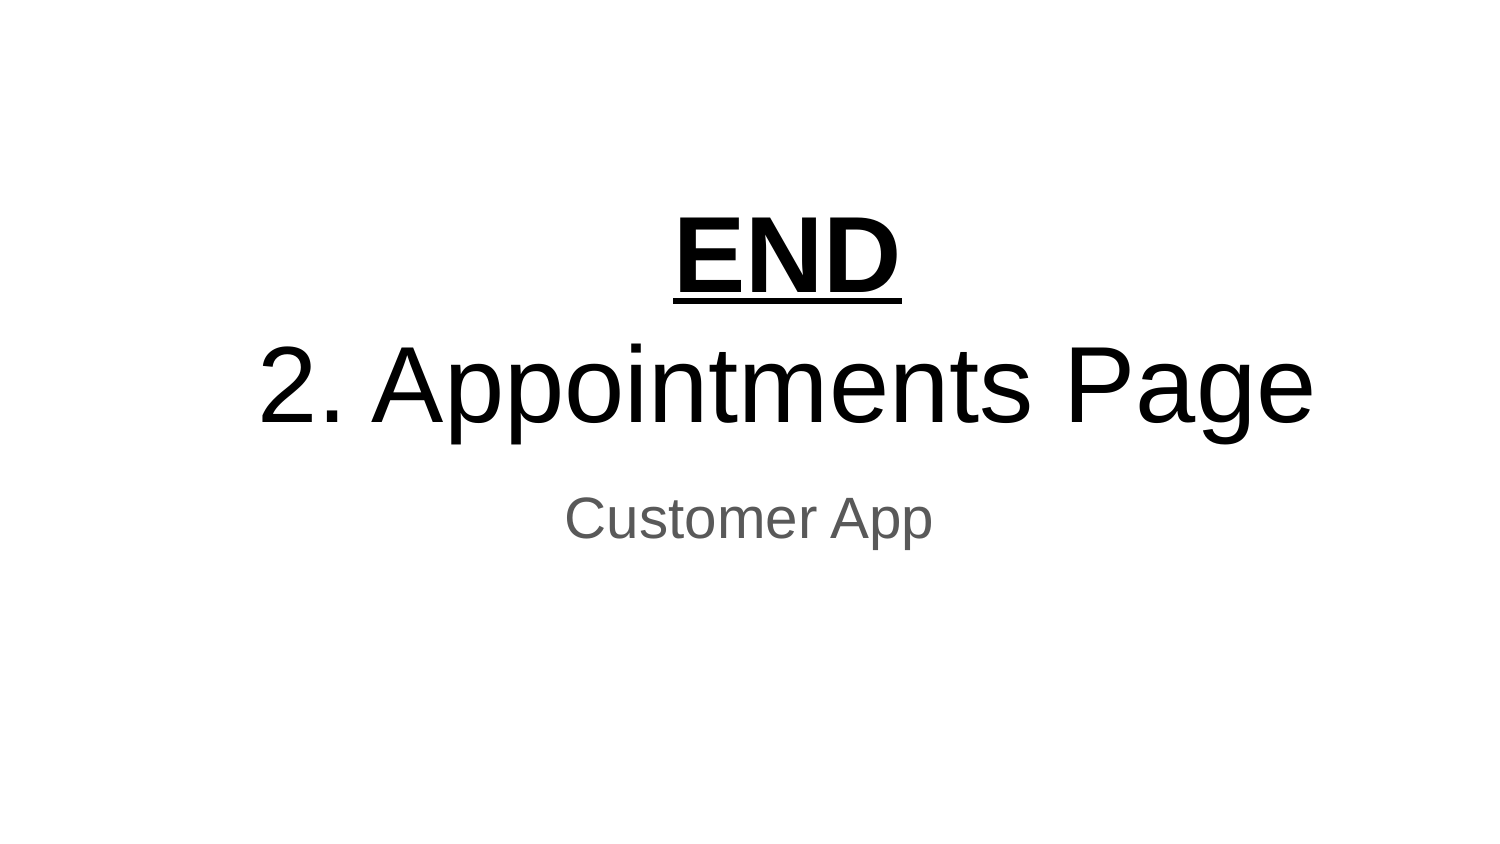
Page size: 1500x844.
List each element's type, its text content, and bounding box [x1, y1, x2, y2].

subtitle Customer App [51, 464, 1449, 595]
title END 2. Appointments Page [51, 122, 1449, 459]
